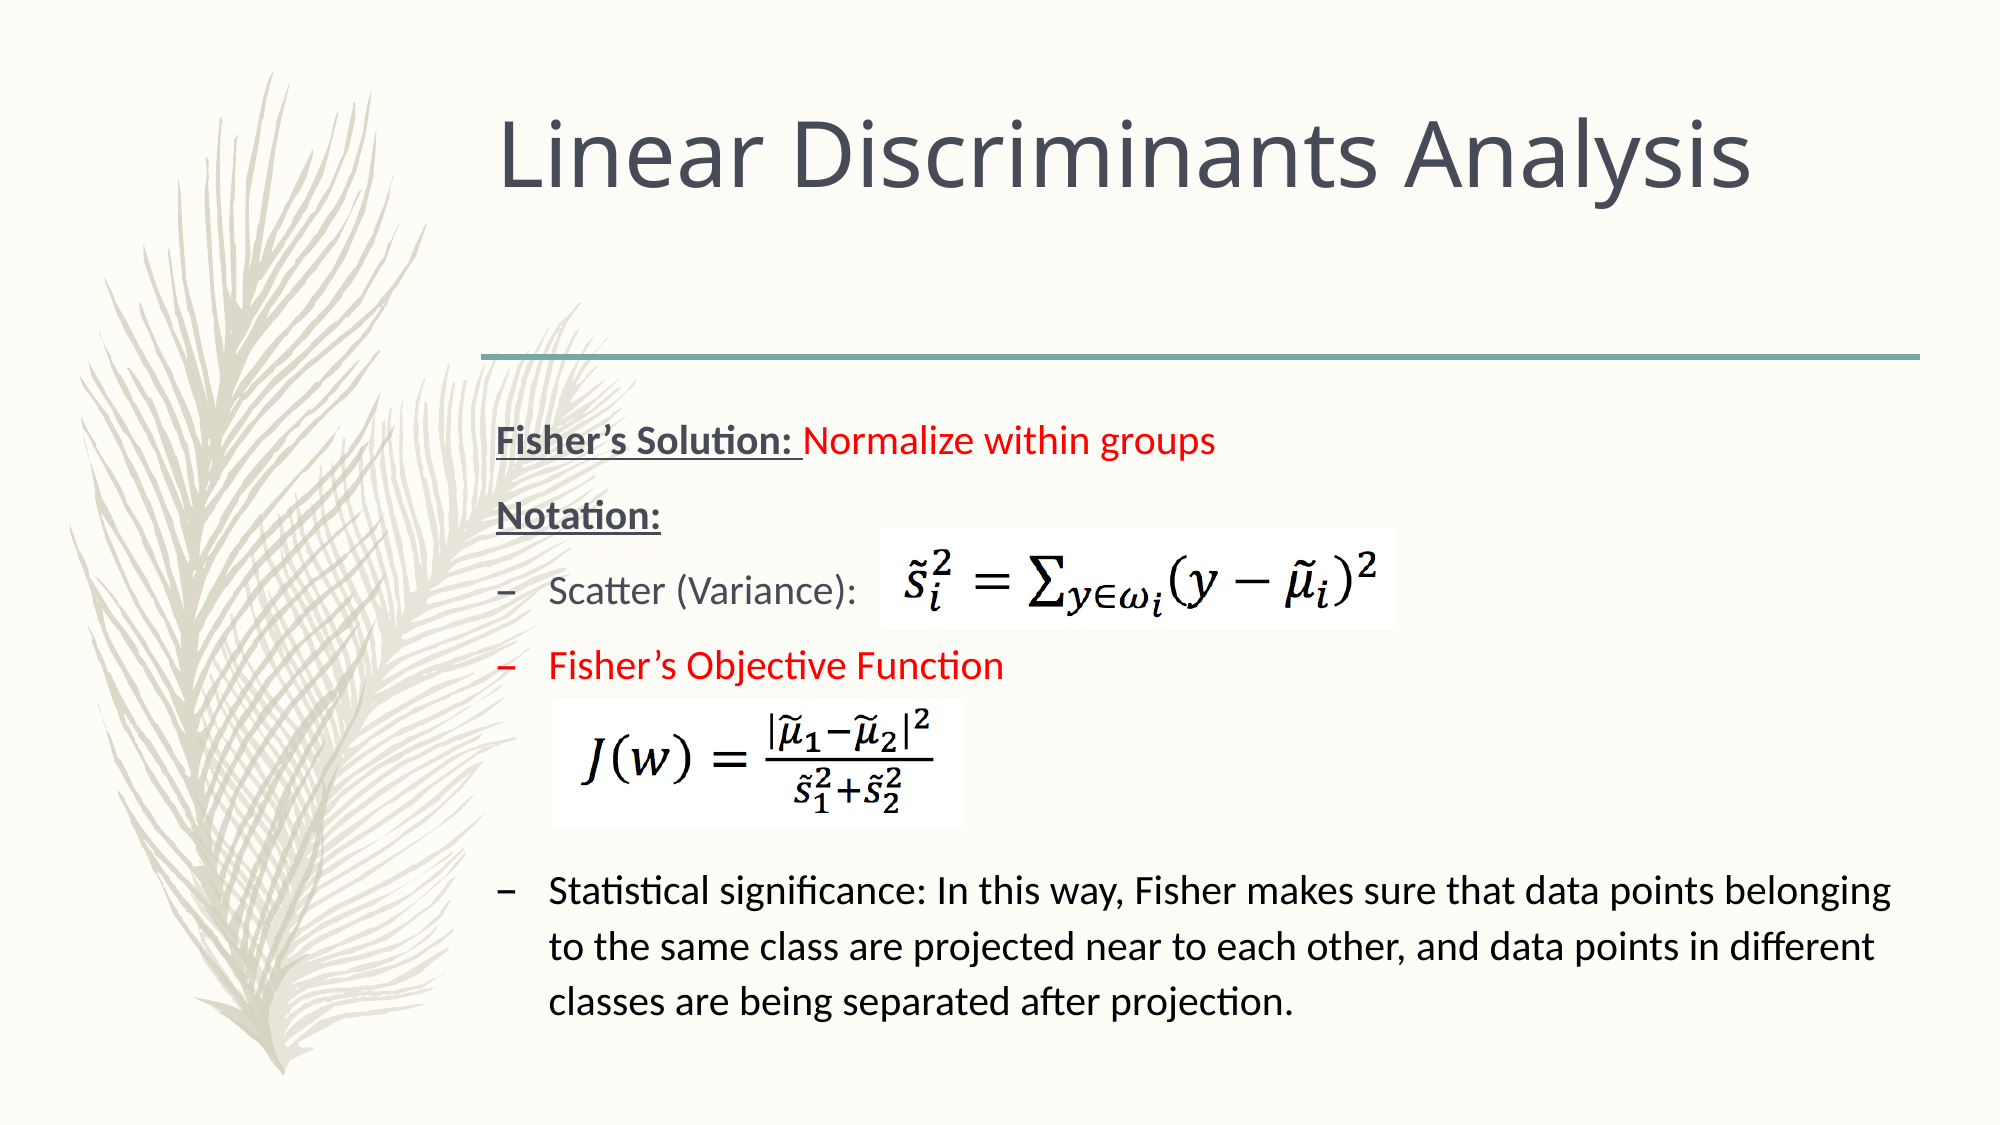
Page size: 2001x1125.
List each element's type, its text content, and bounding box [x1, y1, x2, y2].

picture [550, 699, 966, 828]
list Fisher’s Solution: Normalize within groups Notation: Scatter (Variance): Fisher’s Objective Function Statistical significance: In this way, Fisher makes sure that data points belonging to the same class are projected near to each other, and data points in different classes are being separated after projection. [481, 399, 1920, 1081]
picture [880, 528, 1395, 629]
title Linear Discriminants Analysis [481, 93, 1920, 350]
